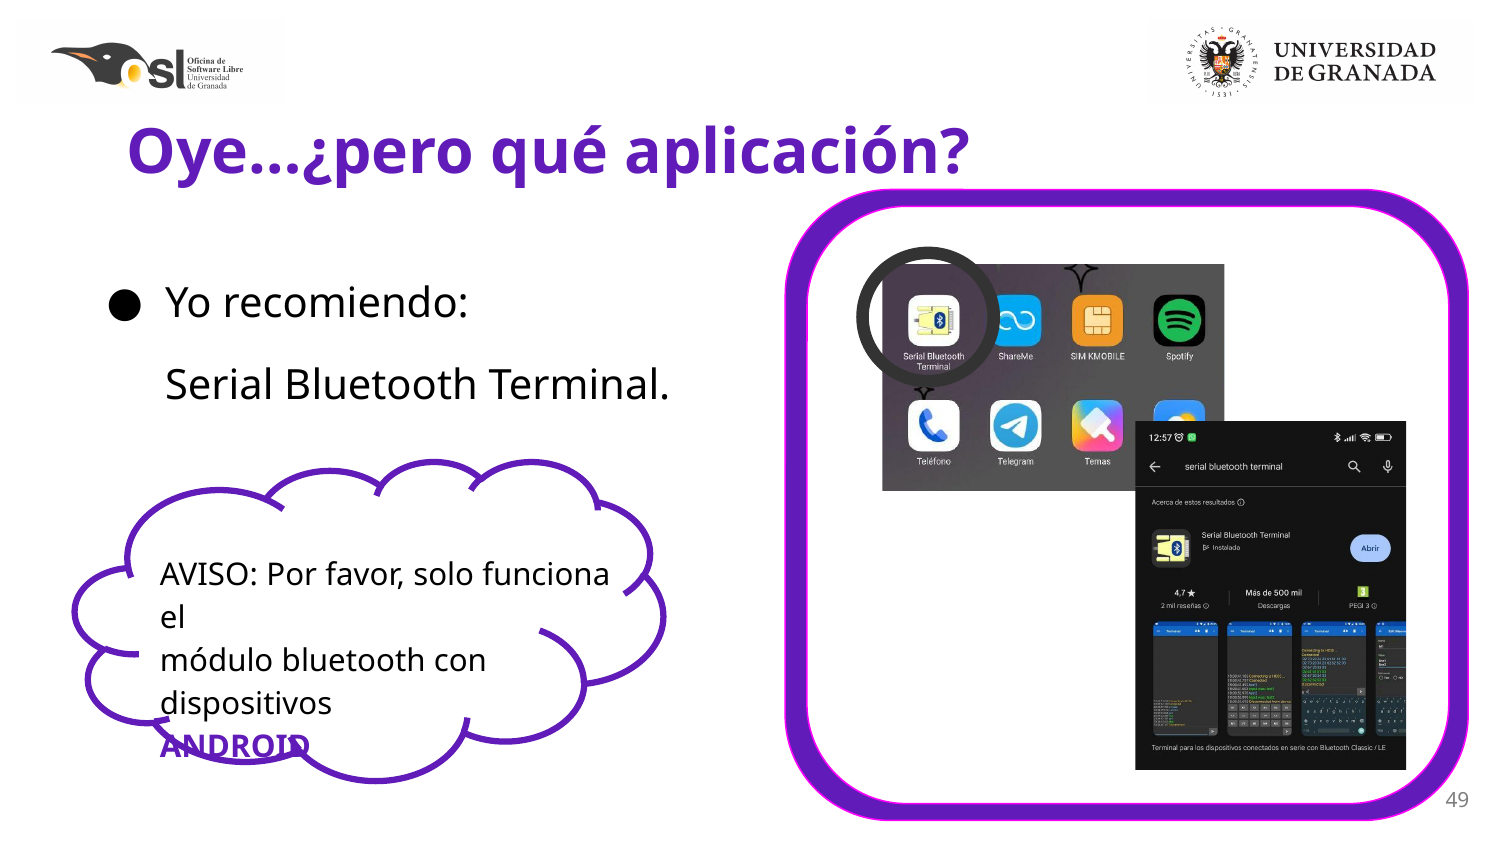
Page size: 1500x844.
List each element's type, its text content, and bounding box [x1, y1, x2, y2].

list Yo recomiendo: Serial Bluetooth Terminal. [75, 252, 924, 330]
picture [1148, 18, 1474, 104]
text_box [74, 461, 664, 782]
slide_number ‹#› [1394, 769, 1484, 834]
text_box [892, 252, 964, 263]
text_box AVISO: Por favor, solo funciona el módulo bluetooth con dispositivos ANDROID [404, 665, 638, 779]
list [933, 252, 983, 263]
text_box [862, 278, 876, 356]
title Oye…¿pero qué aplicación? [75, 96, 1023, 237]
text_box AVISO: Por favor, solo funciona el módulo bluetooth con dispositivos ANDROID [145, 723, 348, 779]
picture [882, 264, 1407, 770]
picture [17, 18, 285, 104]
